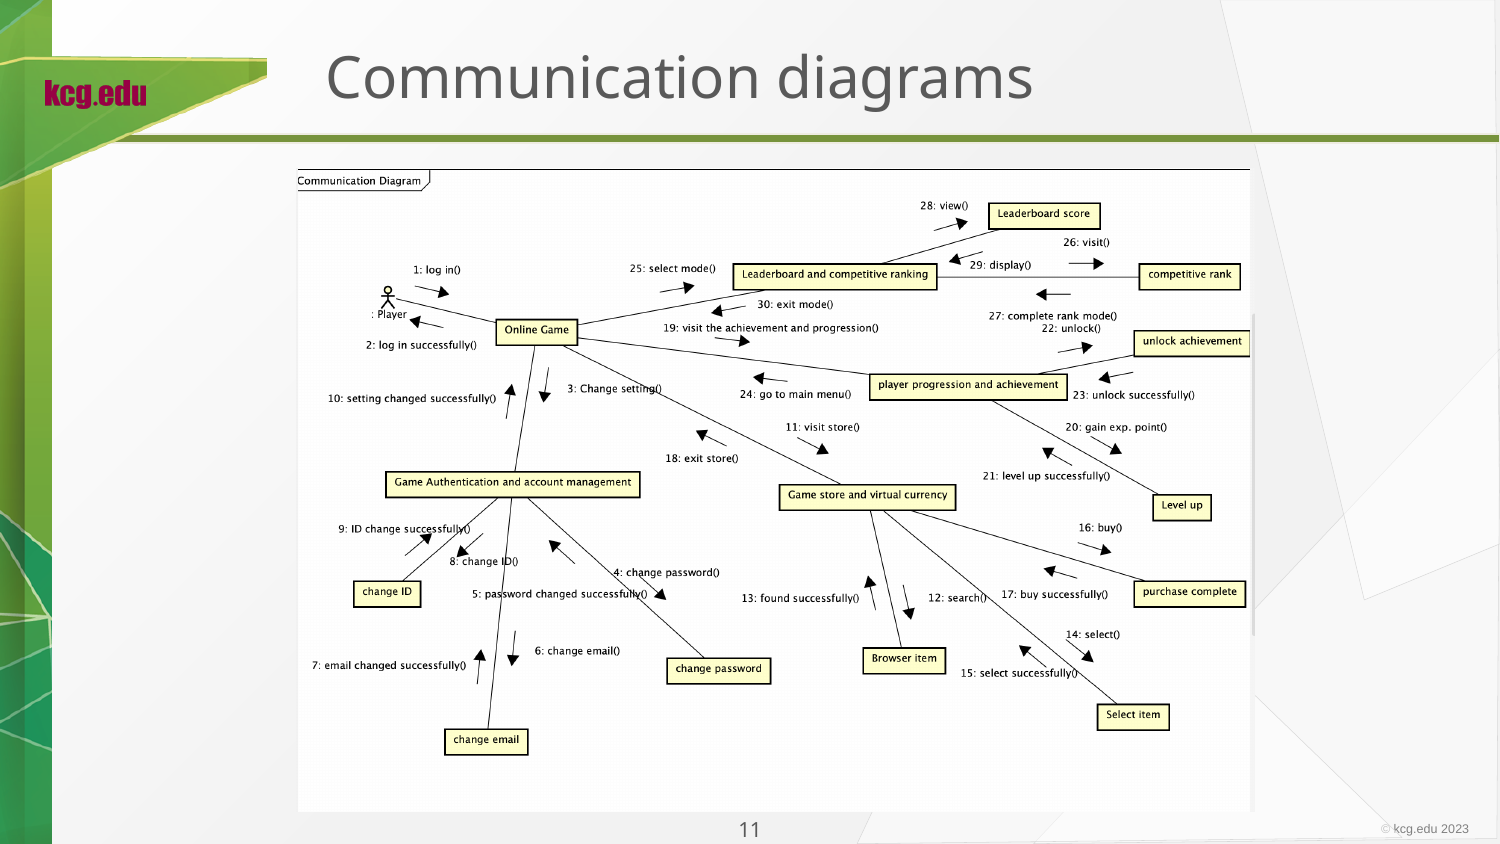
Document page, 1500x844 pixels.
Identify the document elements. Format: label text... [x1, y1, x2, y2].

picture [0, 0, 267, 844]
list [296, 168, 1255, 812]
title Communication diagrams [295, 22, 1500, 129]
